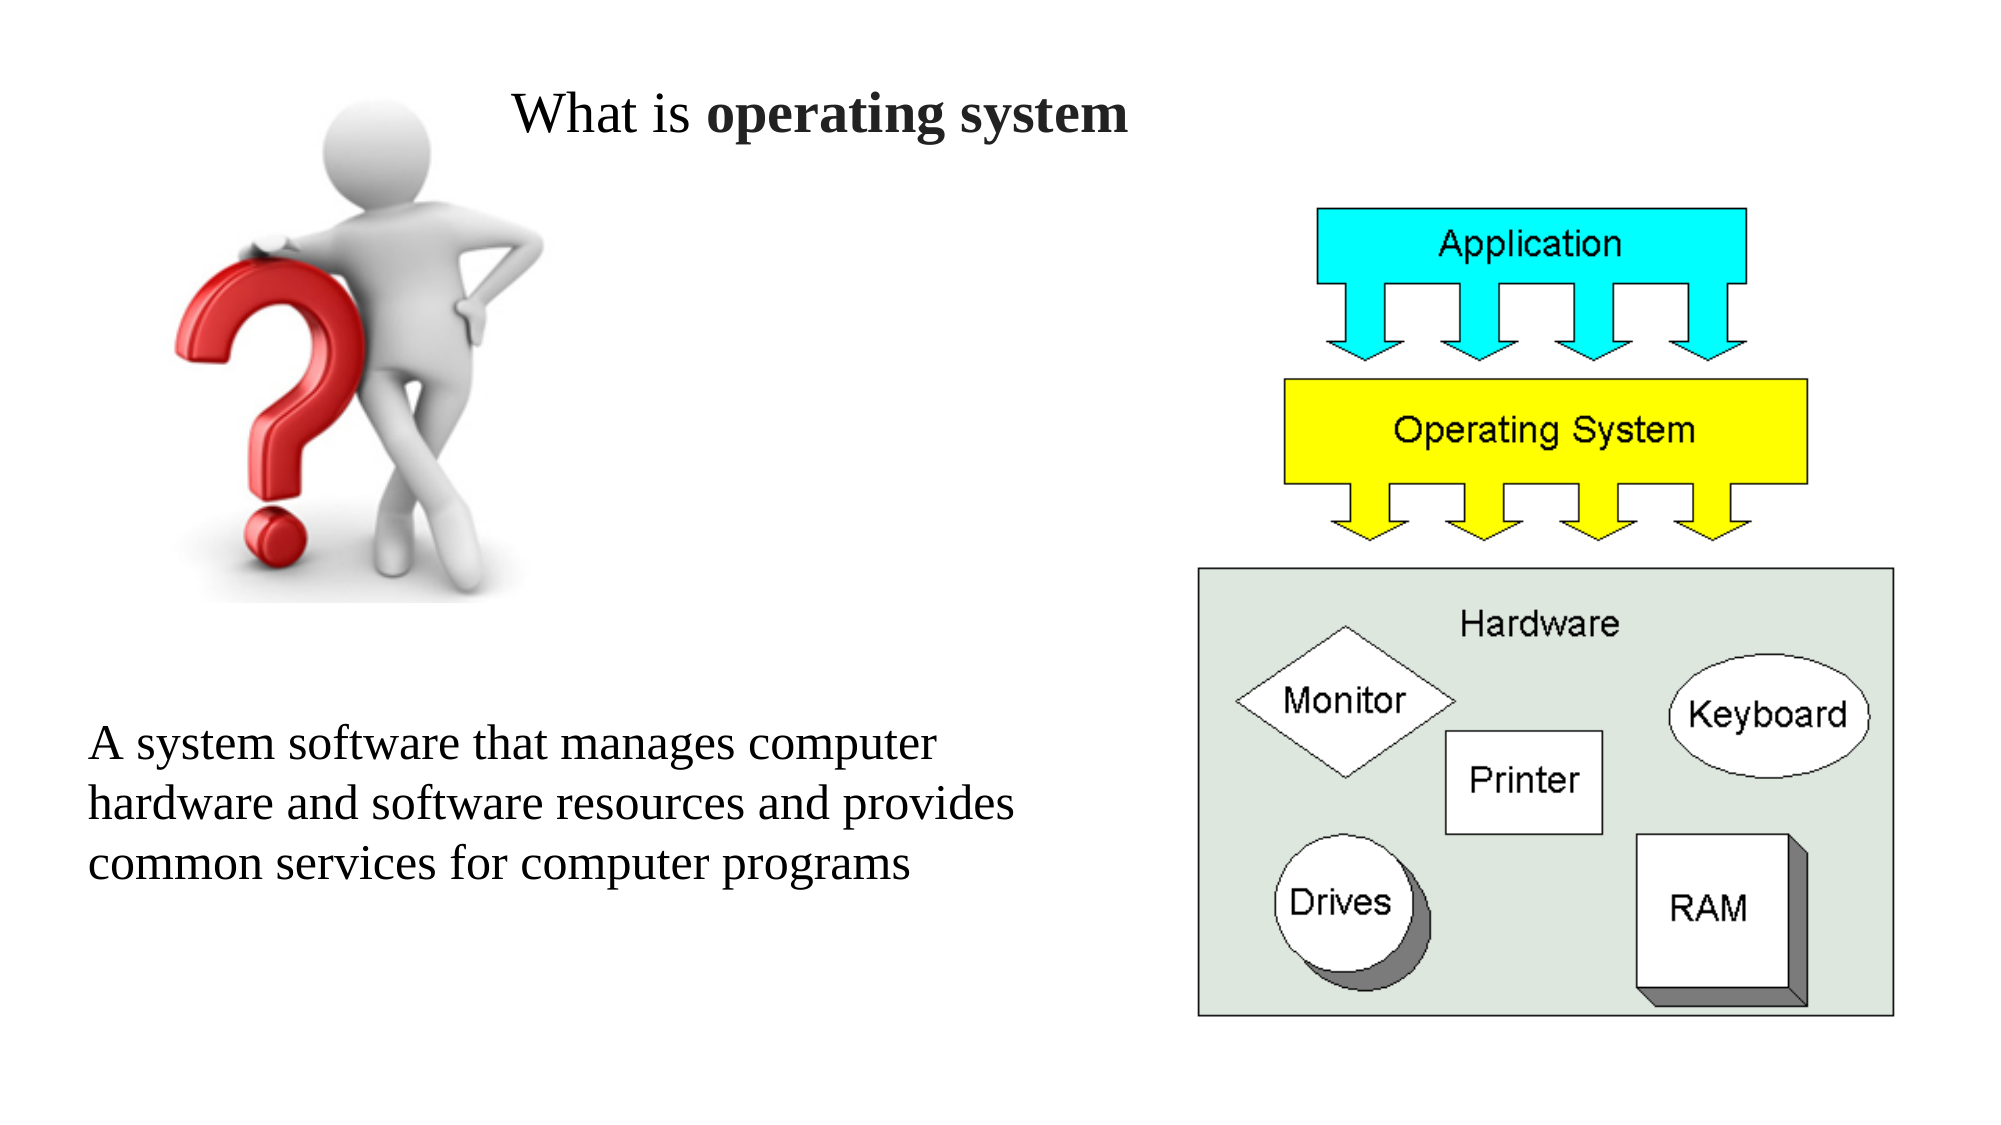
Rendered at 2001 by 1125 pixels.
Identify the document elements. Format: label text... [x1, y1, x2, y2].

text_box What is operating system [497, 66, 1171, 152]
picture [1195, 183, 1896, 1023]
text_box A system software that manages computer hardware and software resources and provides common services for computer programs [73, 702, 1074, 897]
picture [104, 81, 626, 603]
